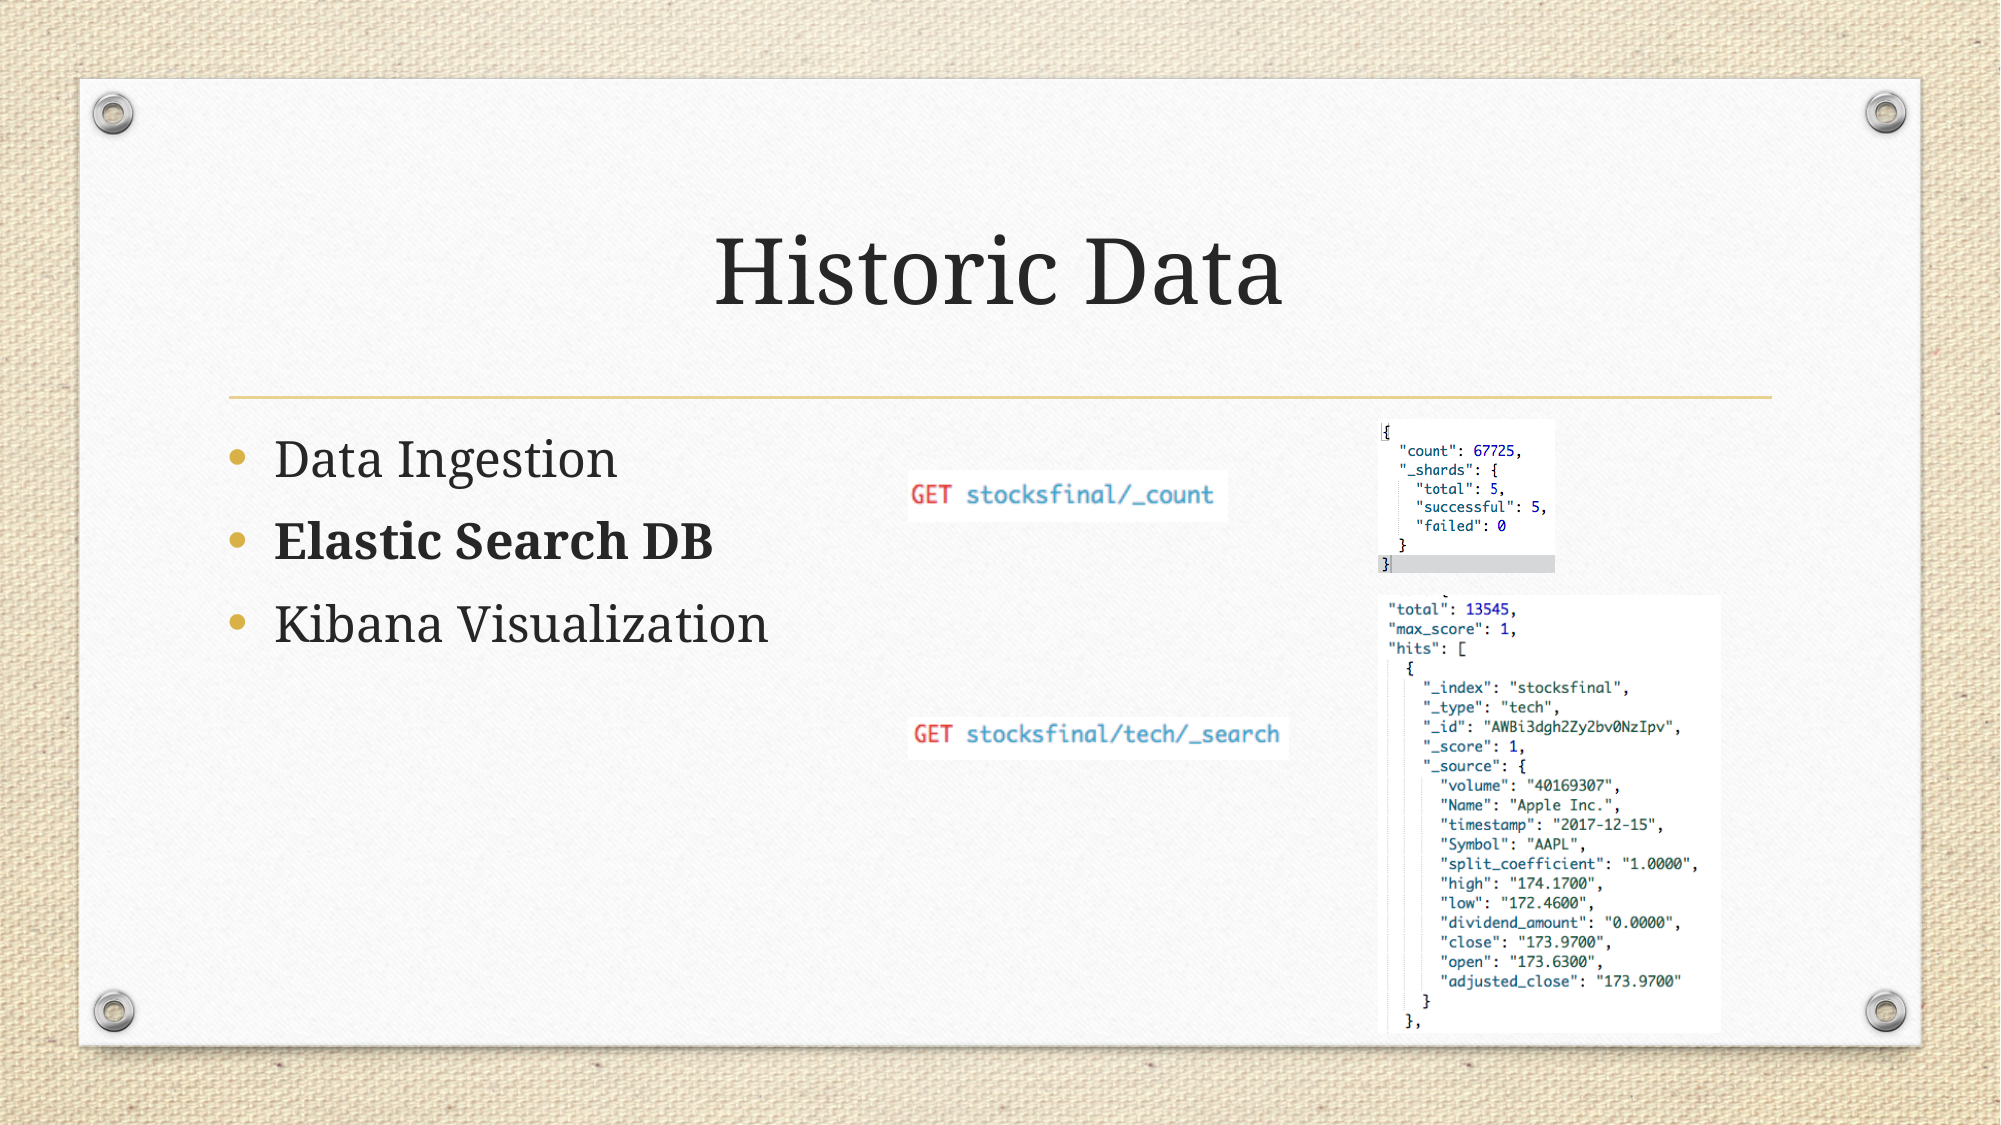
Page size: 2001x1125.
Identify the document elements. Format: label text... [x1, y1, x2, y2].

picture [0, 0, 2001, 1125]
text_box [803, 419, 1882, 964]
title Historic Data [212, 161, 1788, 375]
list Data Ingestion Elastic Search DB Kibana Visualization [212, 419, 803, 964]
